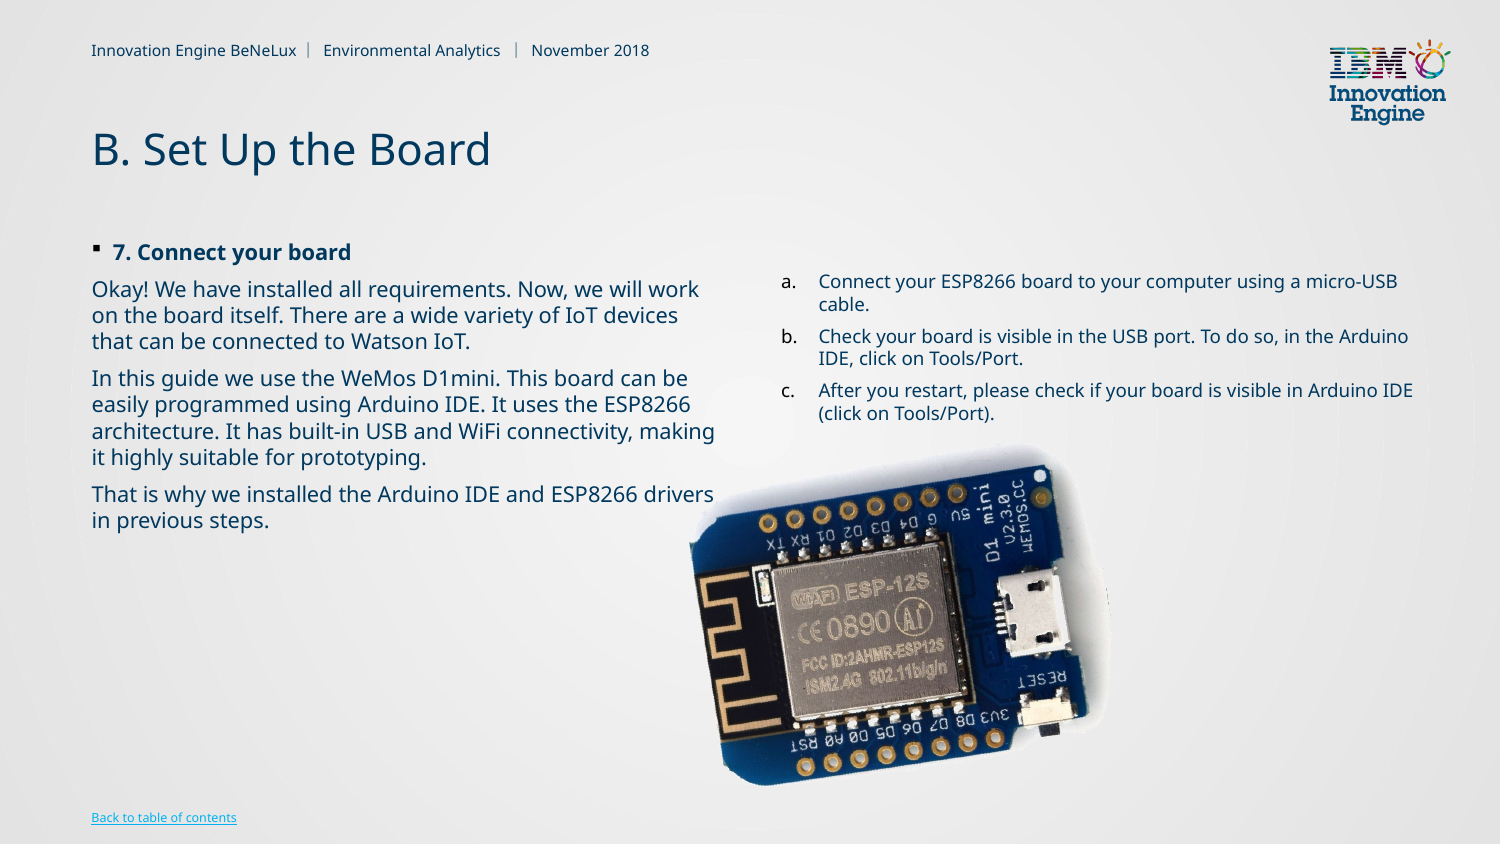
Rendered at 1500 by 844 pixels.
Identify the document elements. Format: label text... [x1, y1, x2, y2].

title B. Set Up the Board [76, 76, 1211, 183]
picture [150, 812, 155, 822]
picture [1316, 39, 1459, 139]
list Connect your ESP8266 board to your computer using a micro-USB cable. Check your board is visible in the USB port. To do so, in the Arduino IDE, click on Tools/Port. After you restart, please check if your board is visible in Arduino IDE (click on Tools/Port). [766, 230, 1446, 781]
picture [639, 376, 1140, 844]
list 7. Connect your board Okay! We have installed all requirements. Now, we will work on the board itself. There are a wide variety of IoT devices that can be connected to Watson IoT. In this guide we use the WeMos D1mini. This board can be easily programmed using Arduino IDE. It uses the ESP8266 architecture. It has built-in USB and WiFi connectivity, making it highly suitable for prototyping. That is why we installed the Arduino IDE and ESP8266 drivers in previous steps. [76, 230, 742, 781]
